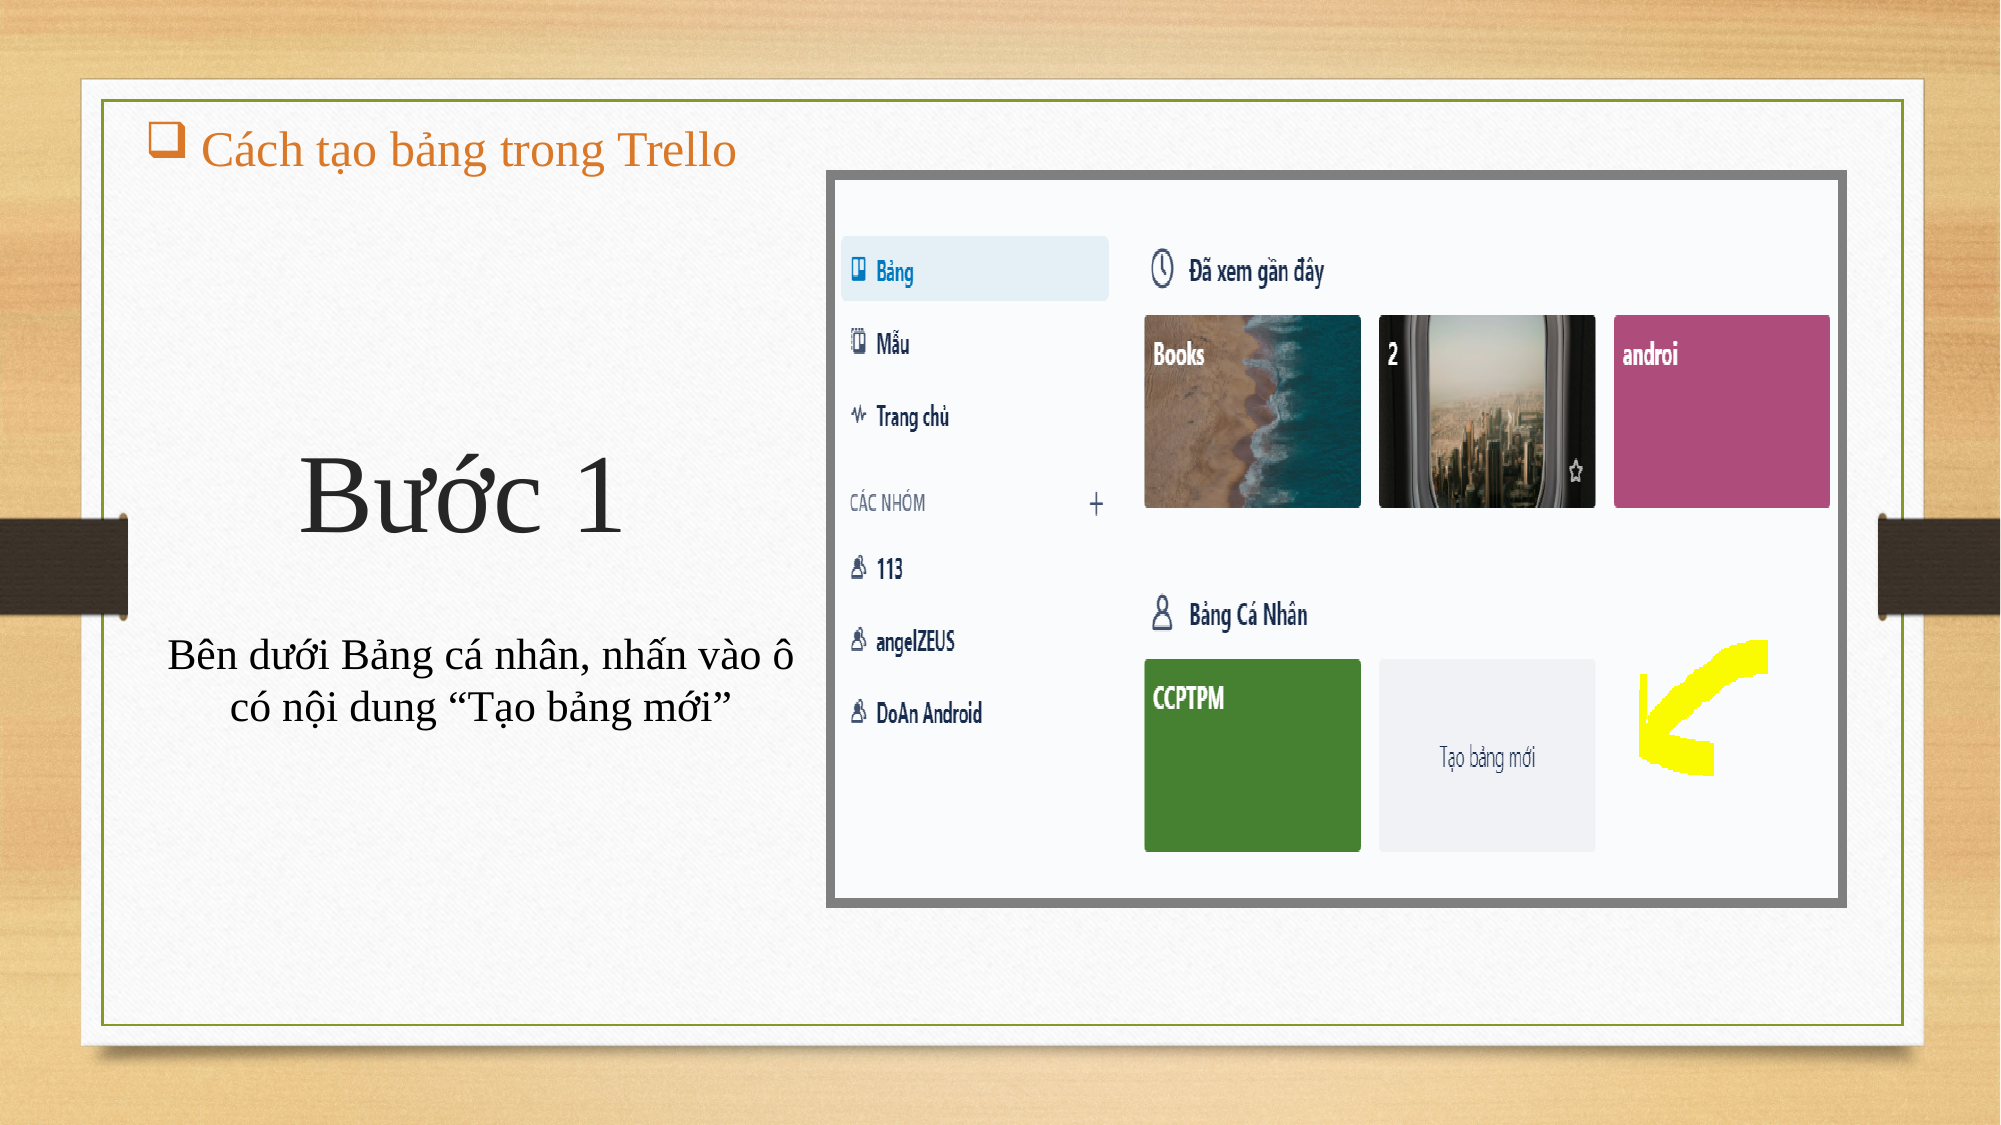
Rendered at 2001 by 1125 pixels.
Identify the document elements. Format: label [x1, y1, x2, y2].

list [834, 179, 1838, 899]
text_box [0, 0, 2000, 1125]
